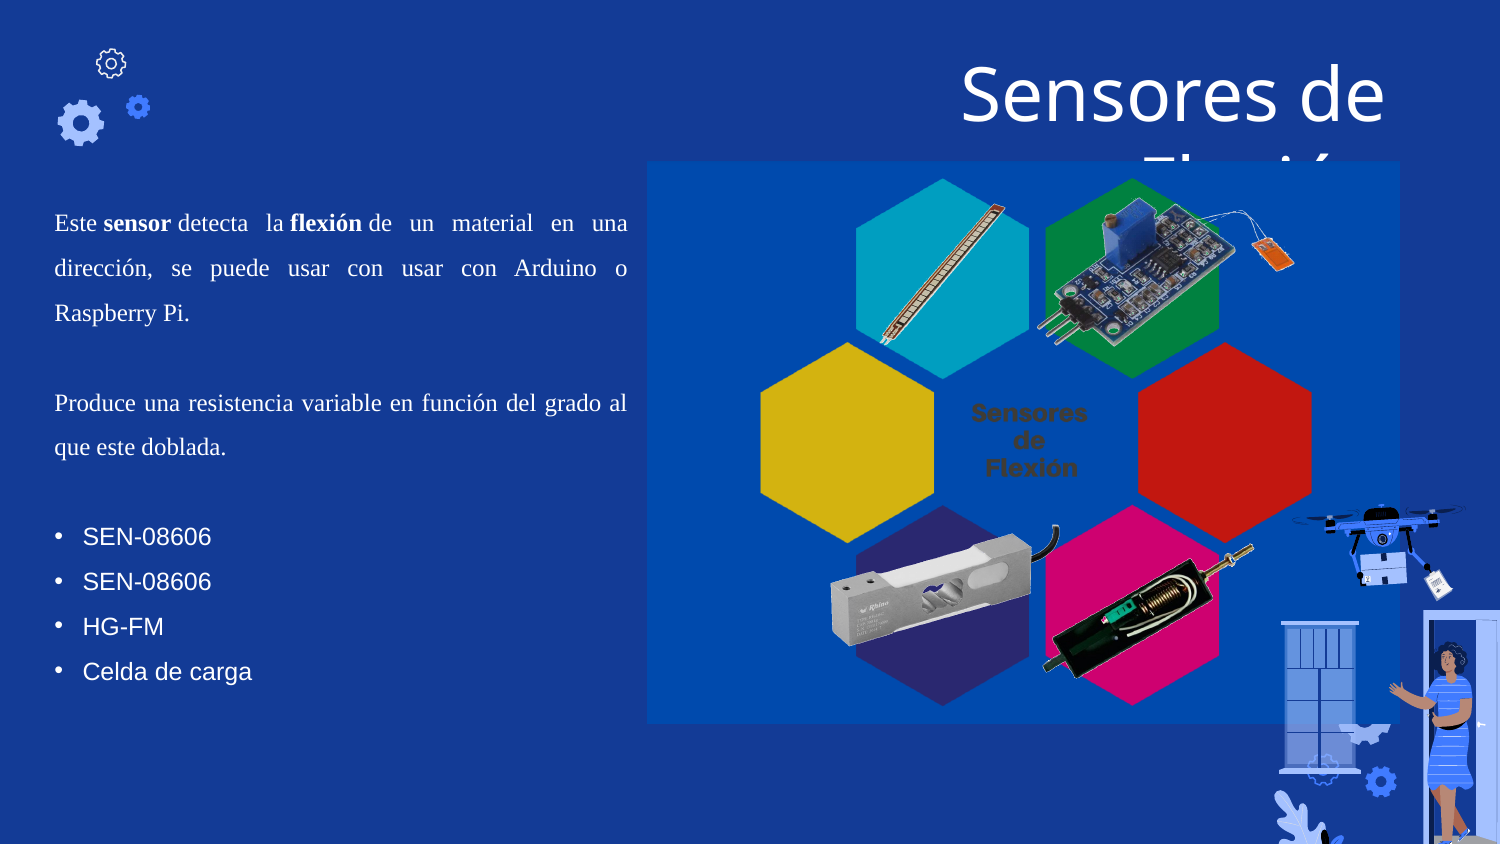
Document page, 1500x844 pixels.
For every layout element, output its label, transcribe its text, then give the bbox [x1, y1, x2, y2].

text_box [1273, 789, 1345, 844]
title Sensores de Flexión [717, 31, 1403, 139]
picture [647, 119, 1400, 748]
text_box Este sensor detecta la flexión de un material en una dirección, se puede usar con usar con Arduino o Raspberry Pi. Produce una resistencia variable en función del grado al que este doblada. SEN-08606 SEN-08606 HG-FM Celda de carga [39, 184, 642, 693]
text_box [1388, 609, 1500, 844]
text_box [1292, 503, 1467, 602]
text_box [1279, 620, 1361, 774]
